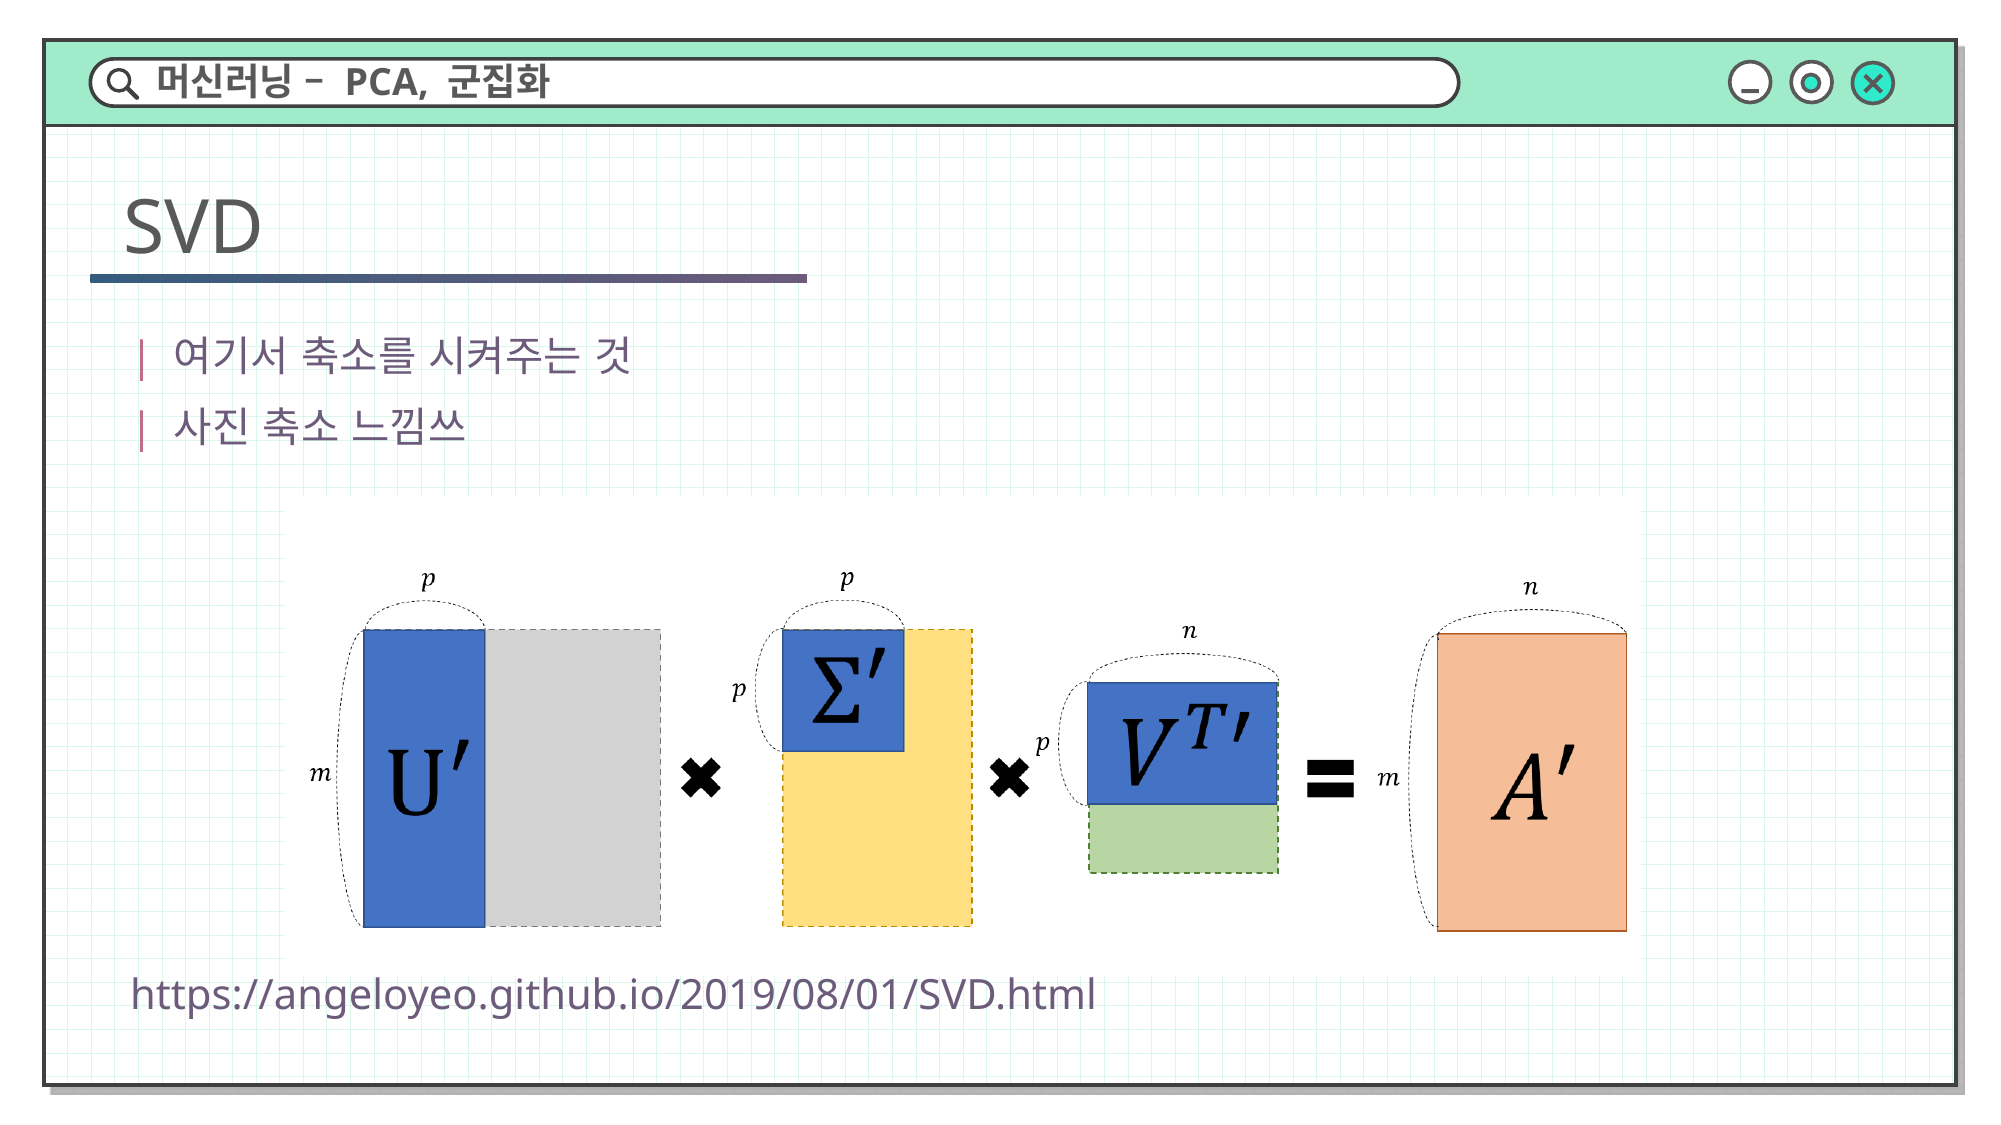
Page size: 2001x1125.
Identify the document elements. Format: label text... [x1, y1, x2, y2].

text_box [43, 126, 1957, 1086]
picture [285, 496, 1641, 976]
text_box SVD [64, 181, 718, 278]
text_box 머신러닝 – PCA, 군집화 [89, 57, 1460, 108]
text_box [105, 66, 141, 101]
list | 여기서 축소를 시켜주는 것 | 사진 축소 느낌쓰 https://angeloyeo.github.io/2019/08/01/SVD.html [115, 322, 1811, 1036]
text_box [1729, 61, 1894, 104]
text_box [43, 39, 1957, 126]
text_box [89, 274, 808, 283]
